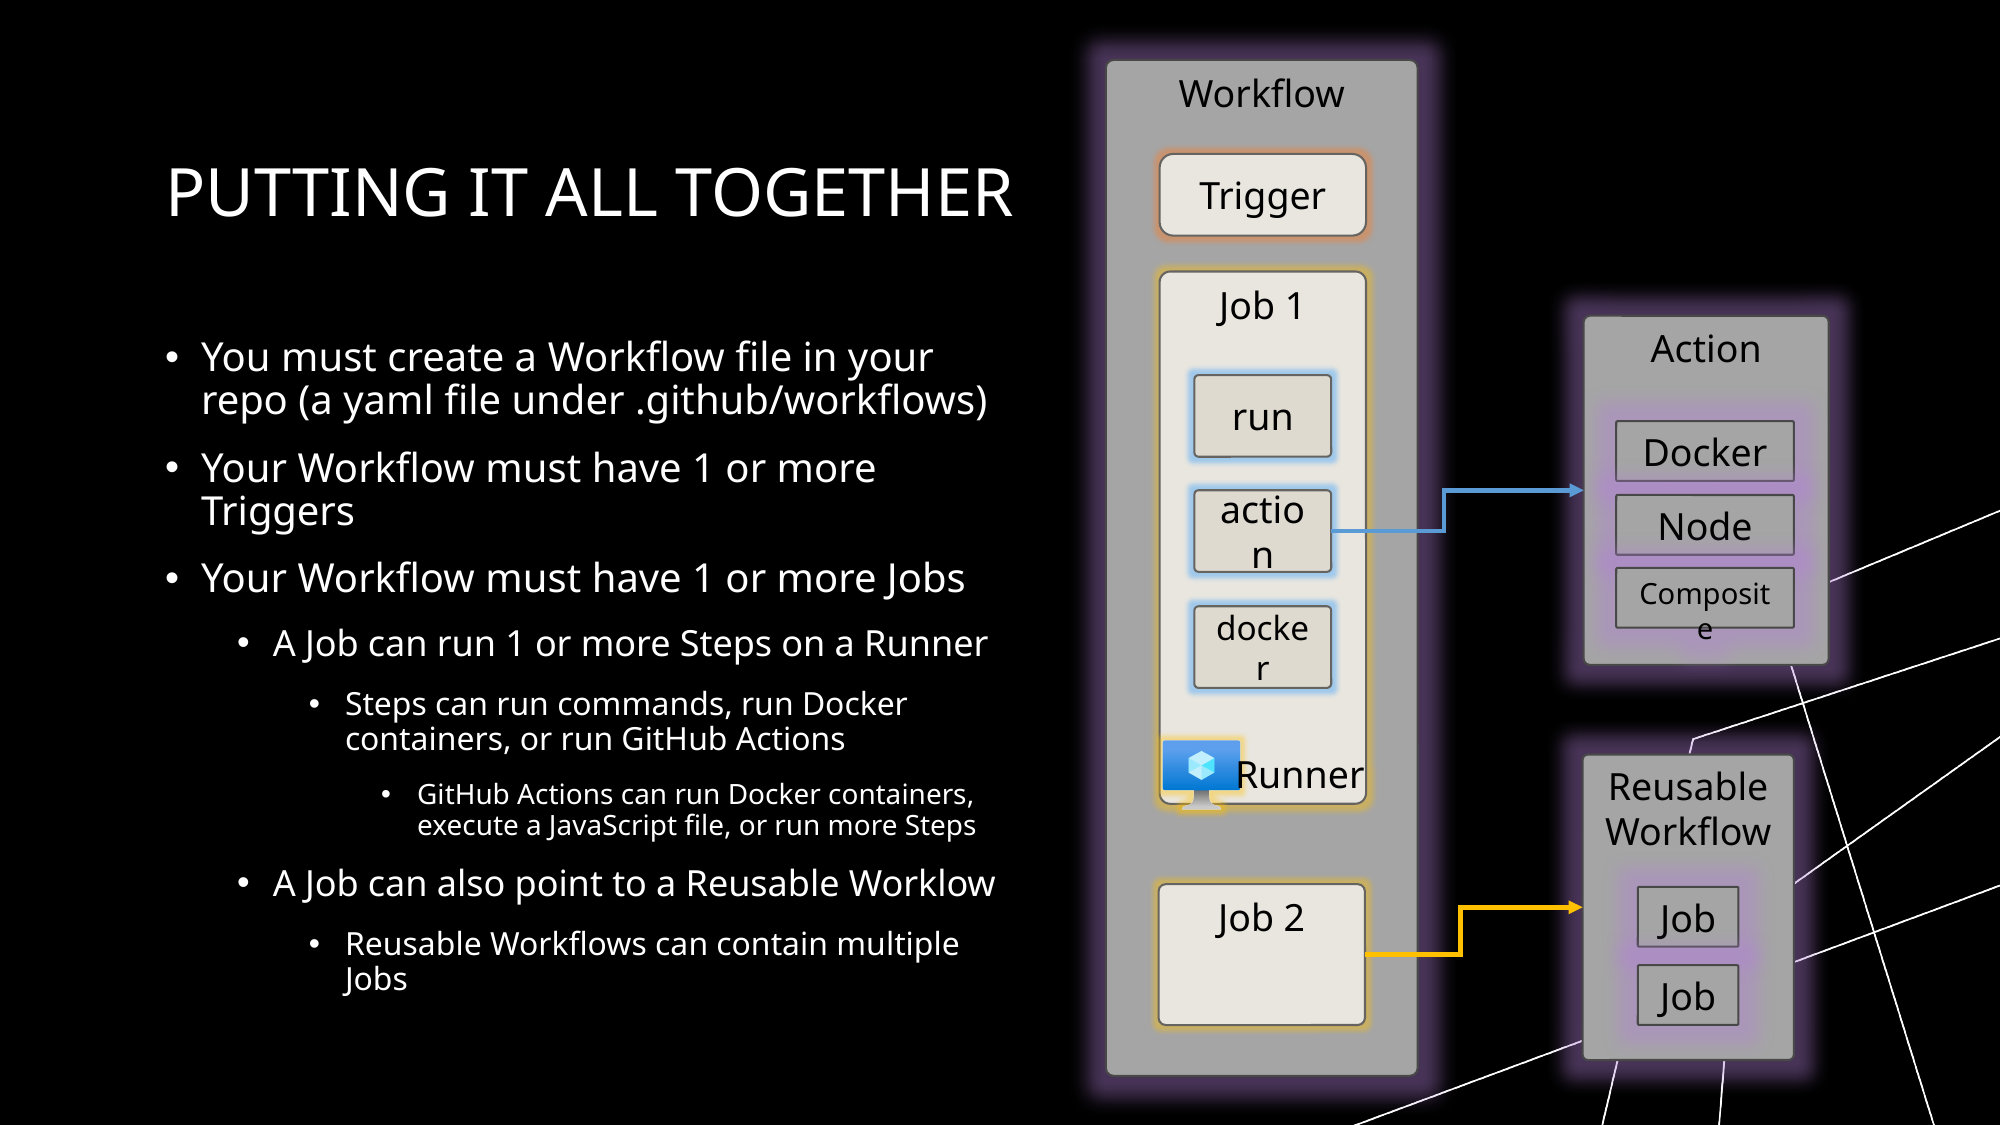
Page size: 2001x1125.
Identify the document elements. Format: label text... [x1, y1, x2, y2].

text_box docker [1193, 605, 1333, 689]
text_box action [1193, 489, 1333, 573]
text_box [1331, 490, 1584, 531]
text_box run [1193, 374, 1333, 458]
picture [1281, 0, 2000, 1125]
text_box Job [1636, 885, 1740, 937]
text_box Runner [1241, 743, 1380, 803]
text_box Composite [1615, 566, 1795, 629]
picture [1162, 740, 1241, 810]
text_box Workflow [1104, 58, 1419, 1077]
text_box Action [1582, 314, 1830, 666]
text_box Job 1 [1158, 270, 1368, 743]
text_box Reusable Workflow [1581, 753, 1795, 1062]
text_box Job 2 [1157, 883, 1367, 1027]
text_box Trigger [1158, 152, 1368, 237]
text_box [1365, 907, 1583, 955]
text_box Node [1615, 493, 1795, 540]
text_box Docker [1615, 420, 1795, 467]
title PUTTING IT ALL TOGETHER [150, 59, 1077, 330]
text_box Job [1636, 964, 1740, 1026]
list You must create a Workflow file in your repo (a yaml file under .github/workflows) Your Workflow must have 1 or more Triggers Your Workflow must have 1 or more Jobs A Job can run 1 or more Steps on a Runner Steps can run commands, run Docker containers, or run GitHub Actions GitHub Actions can run Docker containers, execute a JavaScript file, or run more Steps A Job can also point to a Reusable Worklow Reusable Workflows can contain multiple Jobs [150, 329, 1015, 1012]
